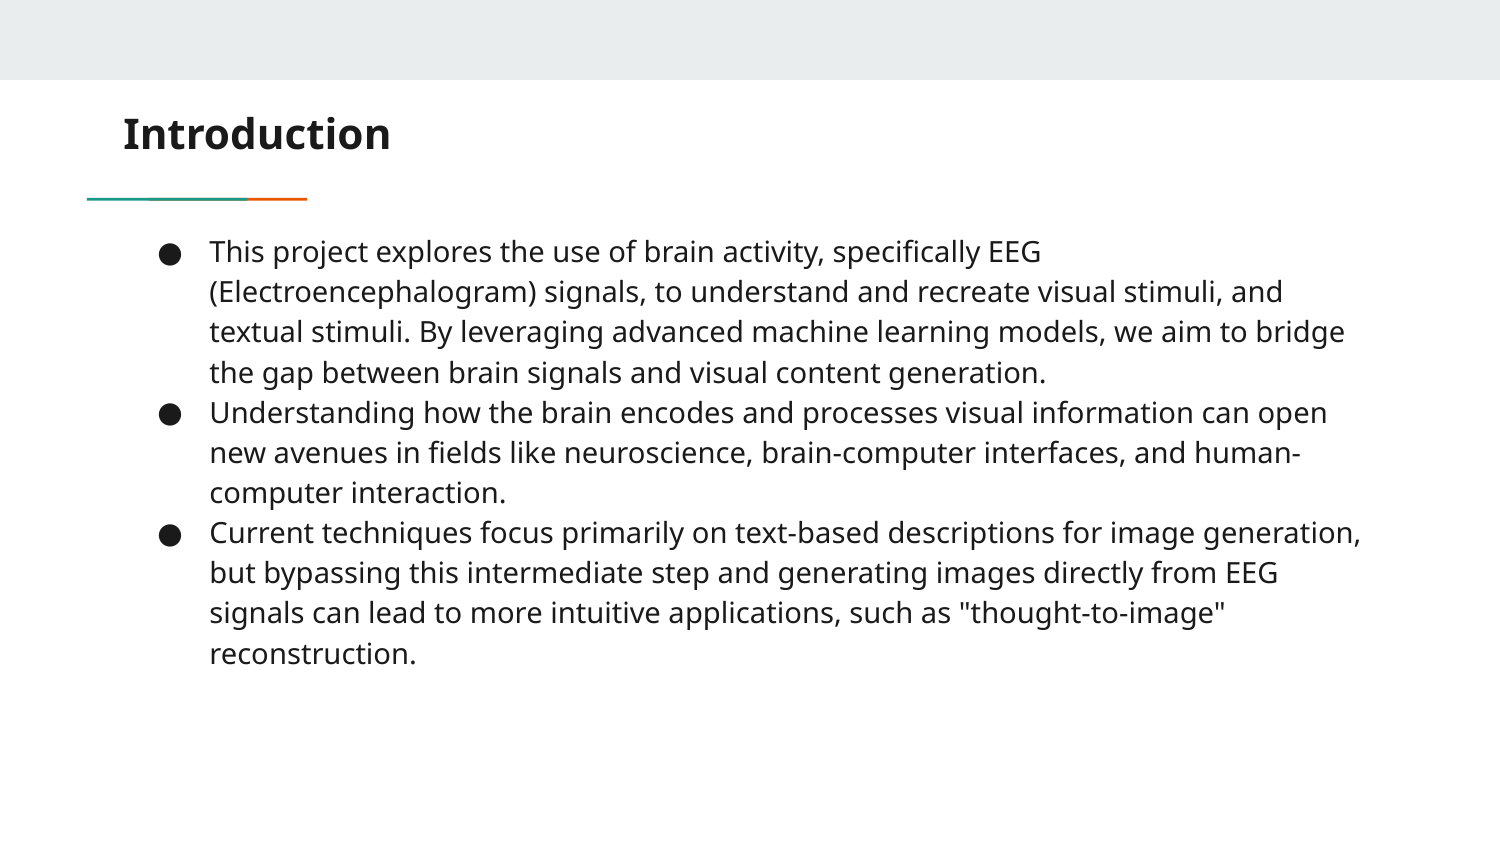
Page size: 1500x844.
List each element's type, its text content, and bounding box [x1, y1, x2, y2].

text_box This project explores the use of brain activity, specifically EEG (Electroencephalogram) signals, to understand and recreate visual stimuli, and textual stimuli. By leveraging advanced machine learning models, we aim to bridge the gap between brain signals and visual content generation. Understanding how the brain encodes and processes visual information can open new avenues in fields like neuroscience, brain-computer interfaces, and human-computer interaction. Current techniques focus primarily on text-based descriptions for image generation, but bypassing this intermediate step and generating images directly from EEG signals can lead to more intuitive applications, such as "thought-to-image" reconstruction. [119, 213, 1381, 711]
title Introduction [108, 89, 1370, 177]
